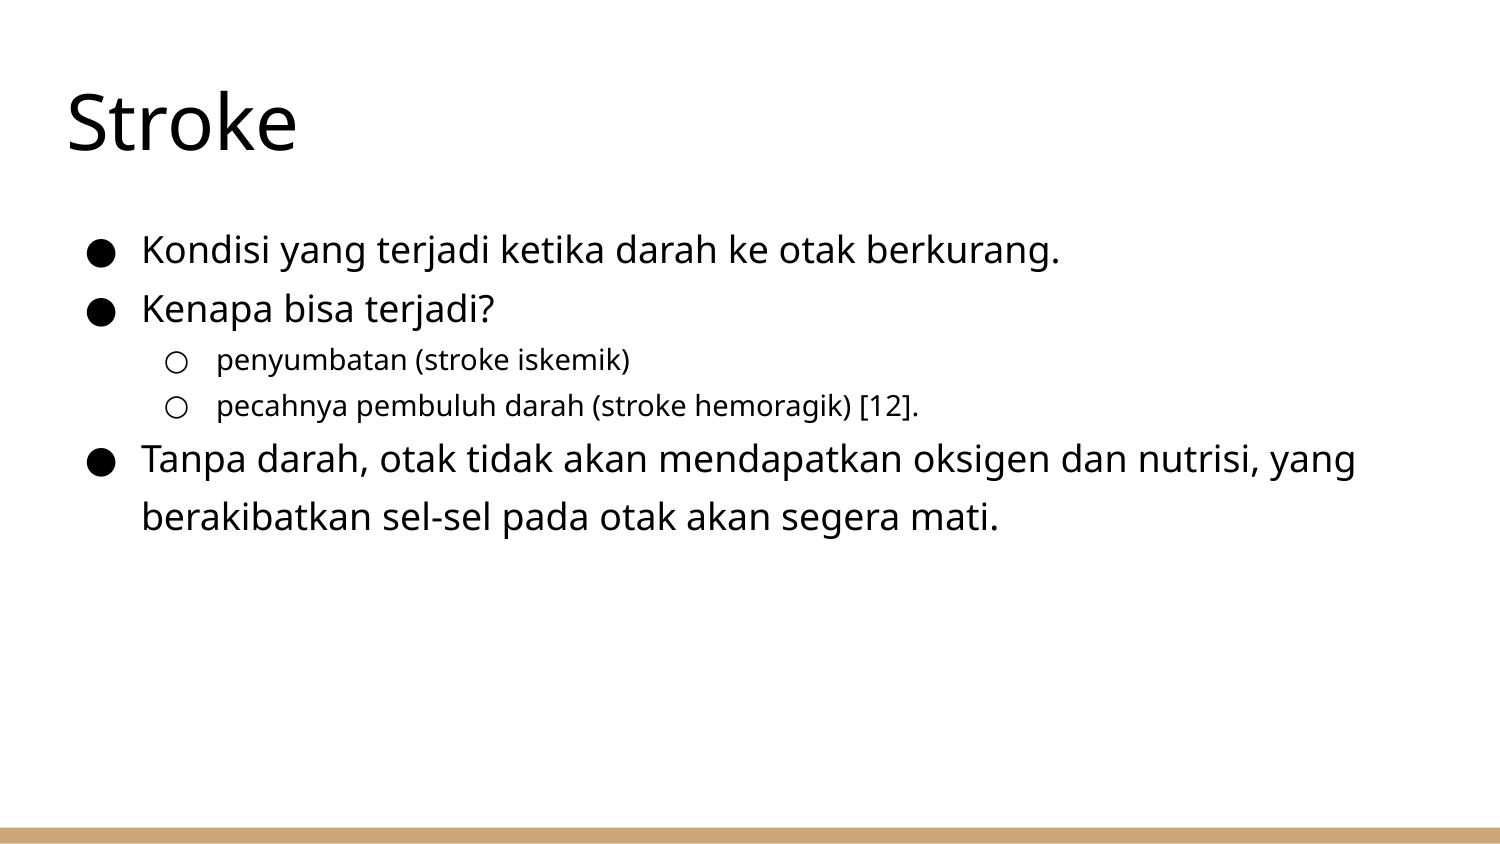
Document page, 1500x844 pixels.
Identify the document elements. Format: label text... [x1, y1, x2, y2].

title Stroke [51, 51, 1449, 189]
list Kondisi yang terjadi ketika darah ke otak berkurang. Kenapa bisa terjadi? penyumbatan (stroke iskemik) pecahnya pembuluh darah (stroke hemoragik) [12]. Tanpa darah, otak tidak akan mendapatkan oksigen dan nutrisi, yang berakibatkan sel-sel pada otak akan segera mati. [51, 200, 1449, 752]
